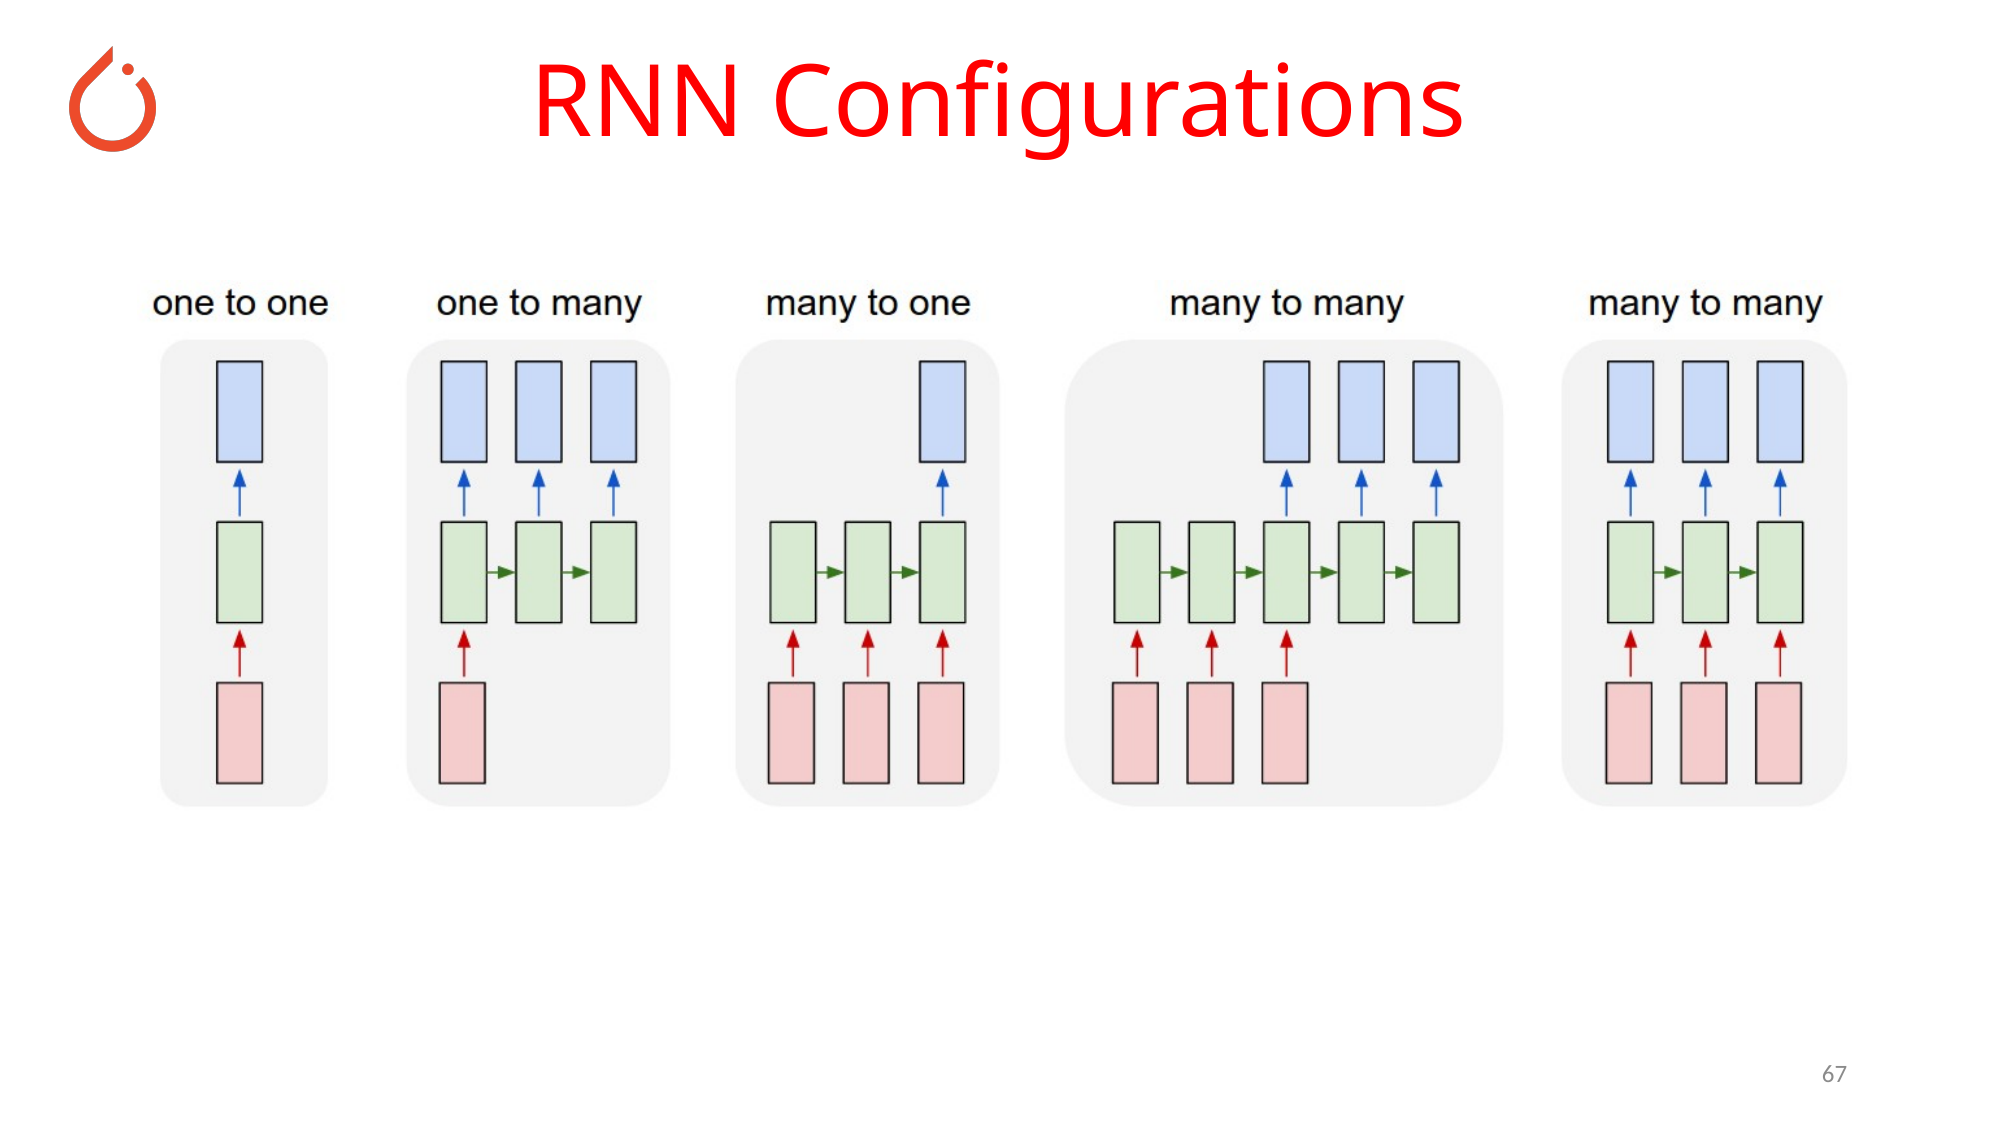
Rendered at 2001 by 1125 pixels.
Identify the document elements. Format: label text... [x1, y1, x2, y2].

text_box RNN Configurations [136, 3, 1862, 166]
picture [137, 280, 1863, 821]
picture [69, 46, 156, 152]
slide_number 67 [1412, 1042, 1863, 1103]
